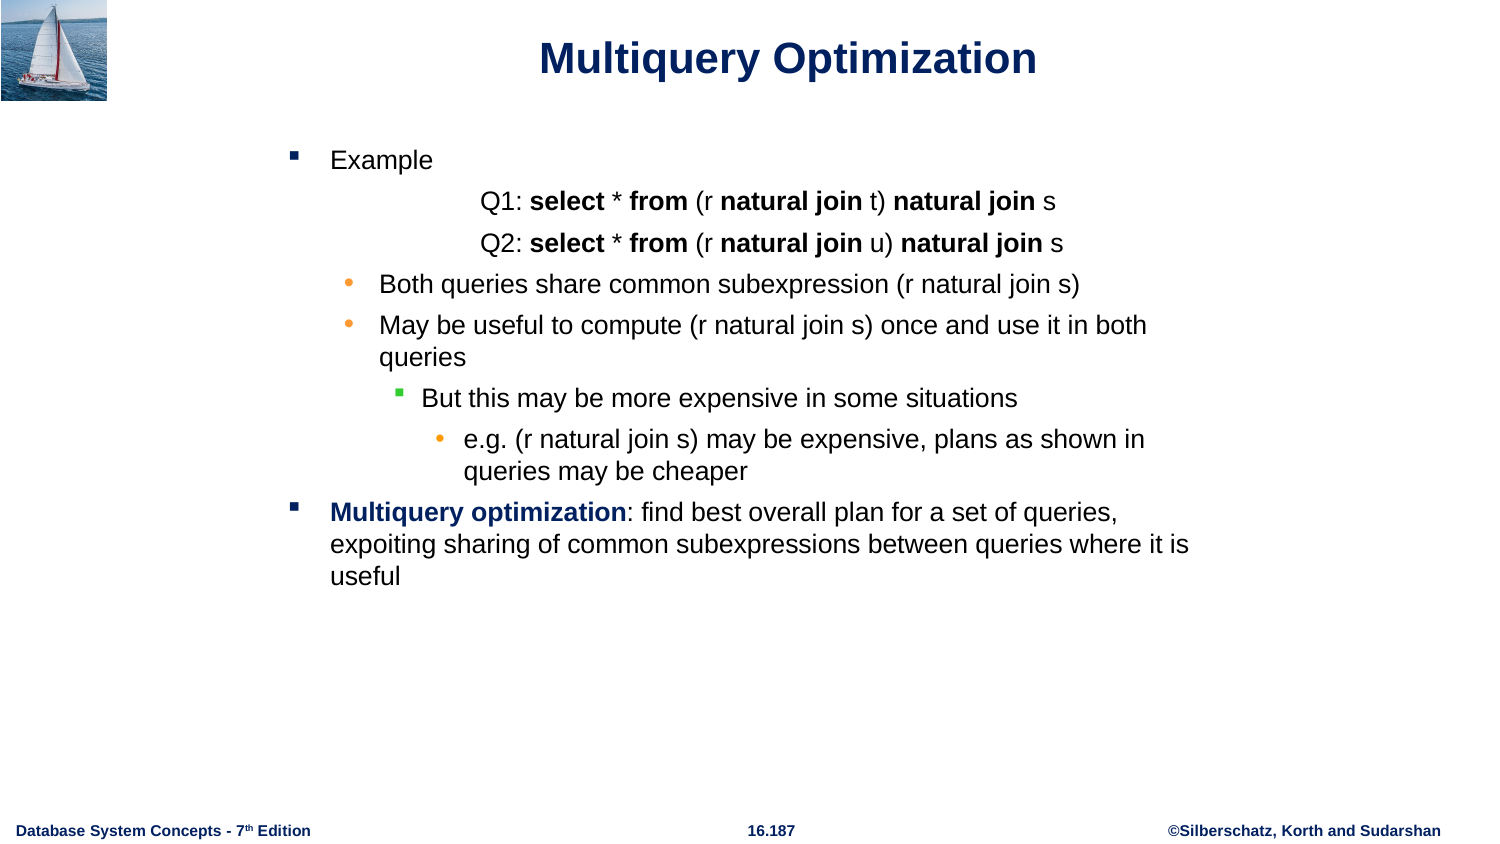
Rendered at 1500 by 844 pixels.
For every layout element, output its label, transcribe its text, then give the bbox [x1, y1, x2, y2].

picture [1, 0, 107, 101]
title Multiquery Optimization [125, 14, 1452, 90]
list Example Q1: select * from (r natural join t) natural join s Q2: select * from (r natural join u) natural join s Both queries share common subexpression (r natural join s) May be useful to compute (r natural join s) once and use it in both queries But this may be more expensive in some situations e.g. (r natural join s) may be expensive, plans as shown in queries may be cheaper Multiquery optimization: find best overall plan for a set of queries, expoiting sharing of common subexpressions between queries where it is useful [272, 135, 1231, 797]
